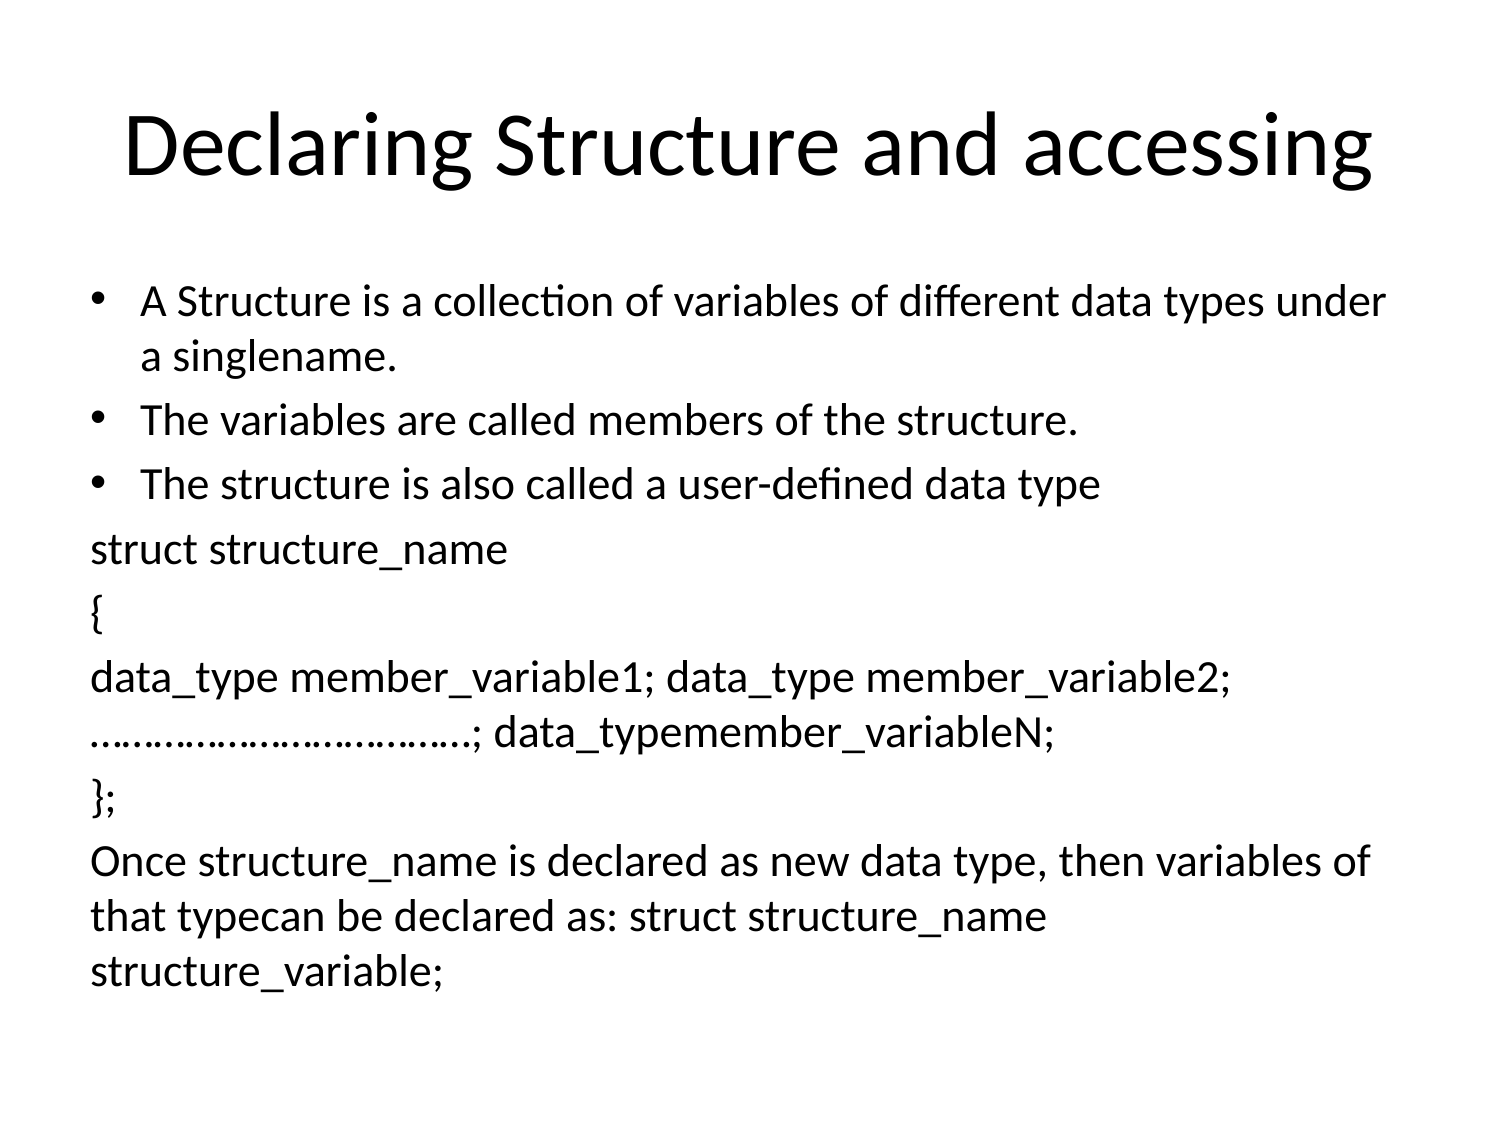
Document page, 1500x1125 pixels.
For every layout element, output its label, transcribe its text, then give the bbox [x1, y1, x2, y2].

list A Structure is a collection of variables of different data types under a singlename. The variables are called members of the structure. The structure is also called a user-defined data type struct structure_name { data_type member_variable1; data_type member_variable2; ………………………………; data_typemember_variableN; }; Once structure_name is declared as new data type, then variables of that typecan be declared as: struct structure_name structure_variable; [75, 262, 1425, 1005]
title Declaring Structure and accessing [75, 45, 1425, 233]
